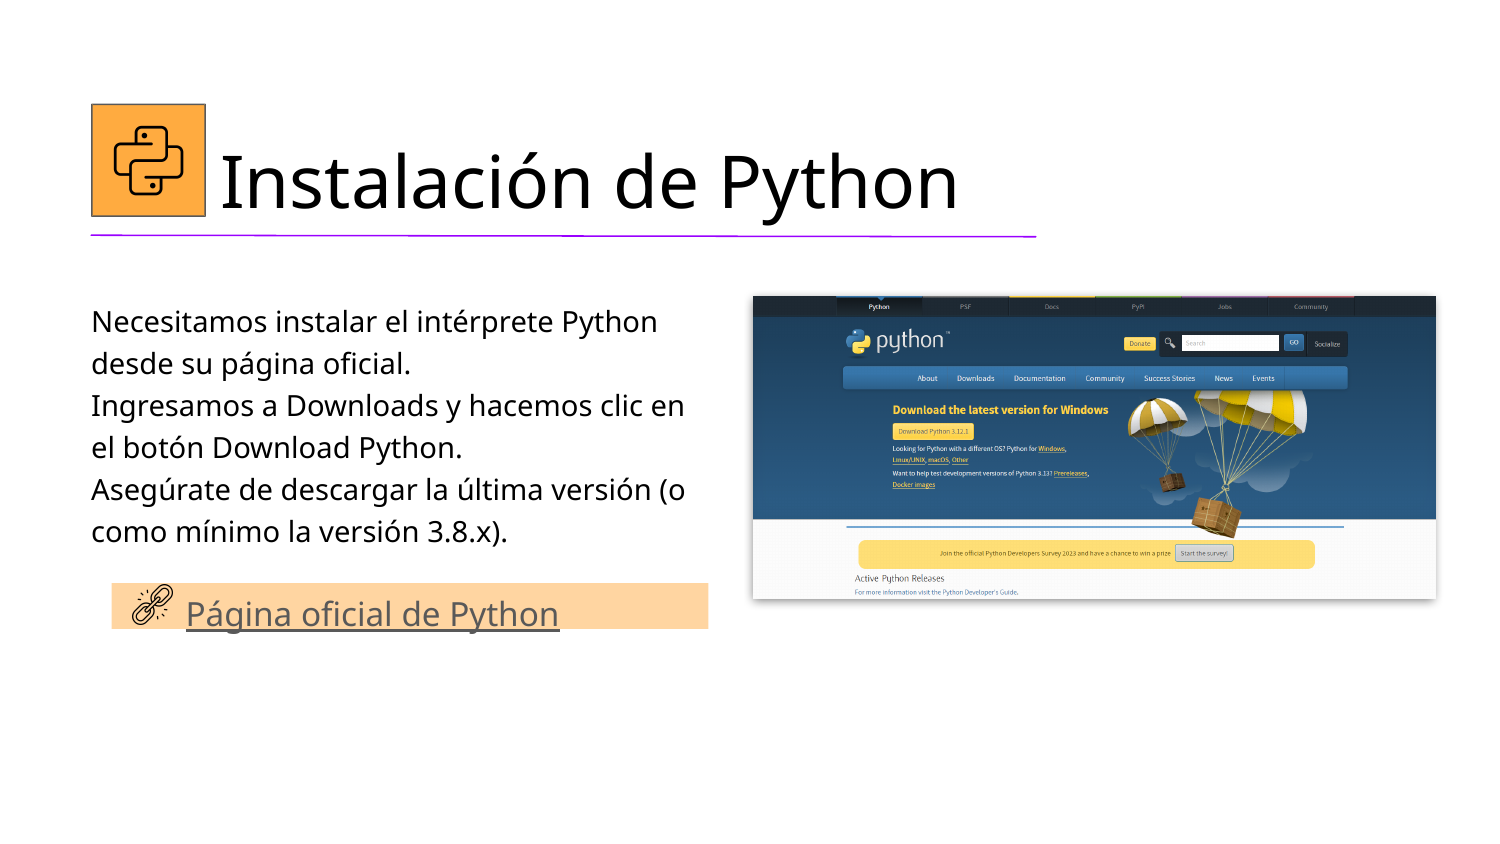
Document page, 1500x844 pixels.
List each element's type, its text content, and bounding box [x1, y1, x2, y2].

text_box Necesitamos instalar el intérprete Python desde su página oficial. Ingresamos a Downloads y hacemos clic en el botón Download Python. Asegúrate de descargar la última versión (o como mínimo la versión 3.8.x). [91, 296, 716, 632]
picture [131, 583, 173, 625]
picture [104, 115, 193, 205]
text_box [111, 579, 709, 630]
picture [753, 296, 1436, 599]
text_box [90, 103, 207, 218]
text_box Instalación de Python [220, 118, 1421, 223]
